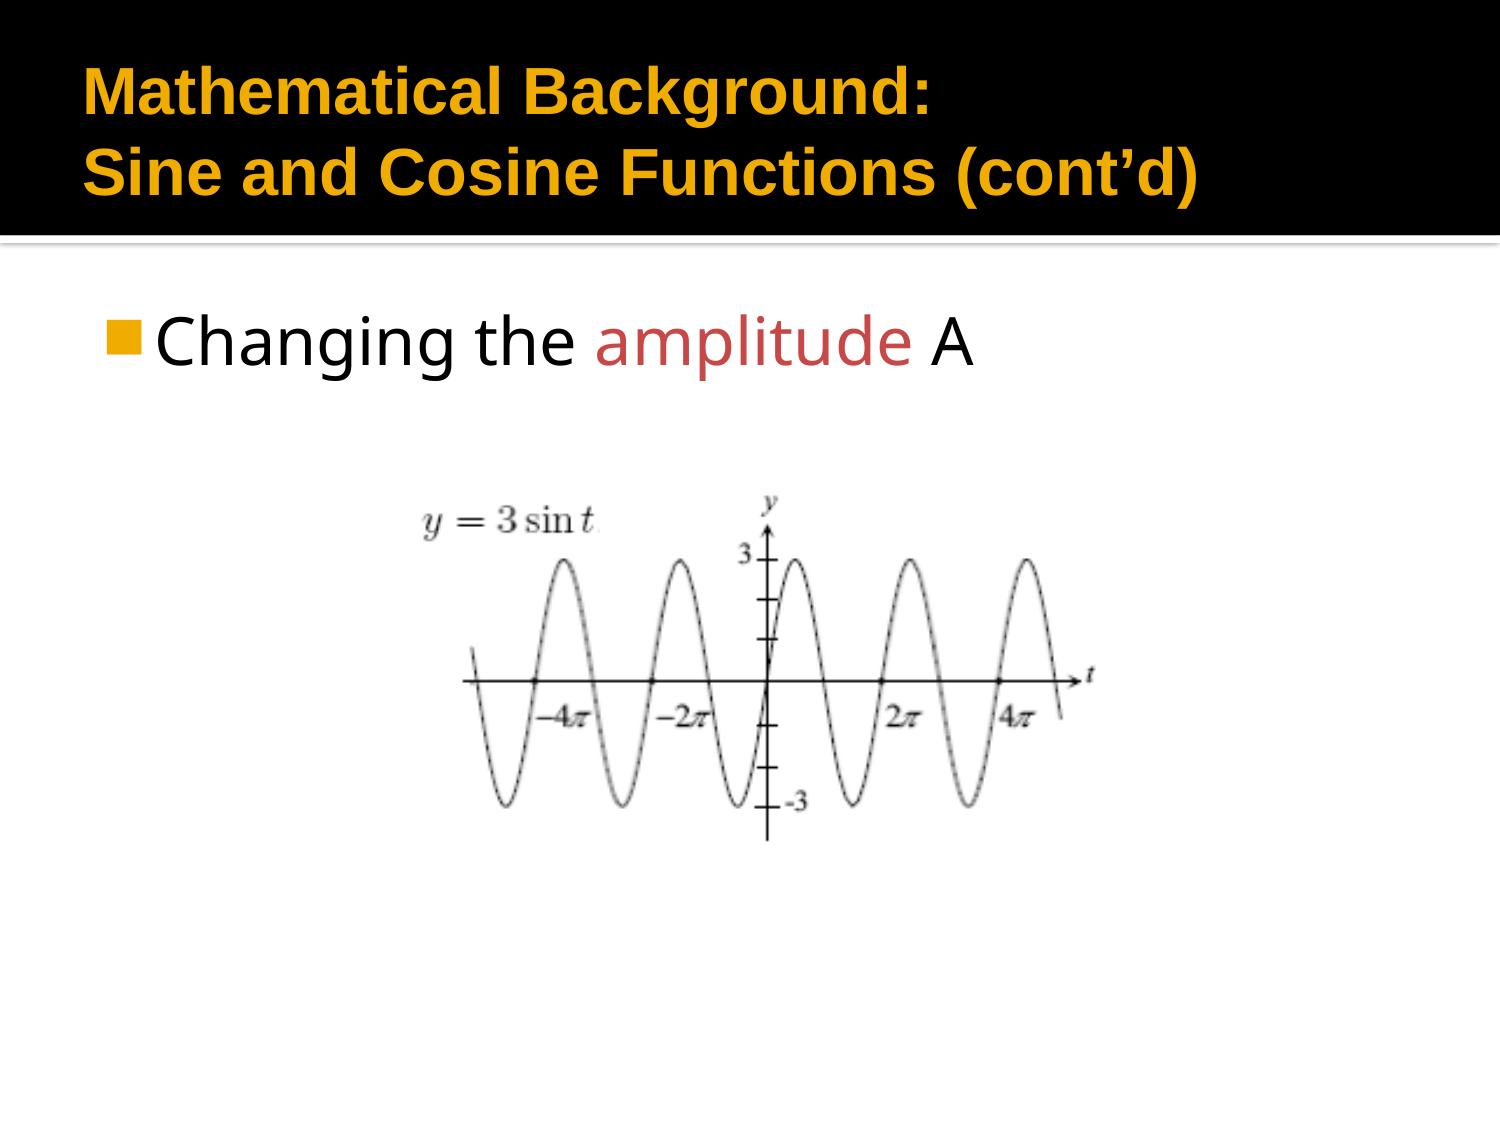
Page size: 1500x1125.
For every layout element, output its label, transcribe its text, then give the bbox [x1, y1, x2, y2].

title Mathematical Background: Sine and Cosine Functions (cont’d) [74, 24, 1426, 232]
picture [412, 487, 1138, 866]
list Changing the amplitude A [74, 290, 1426, 1051]
